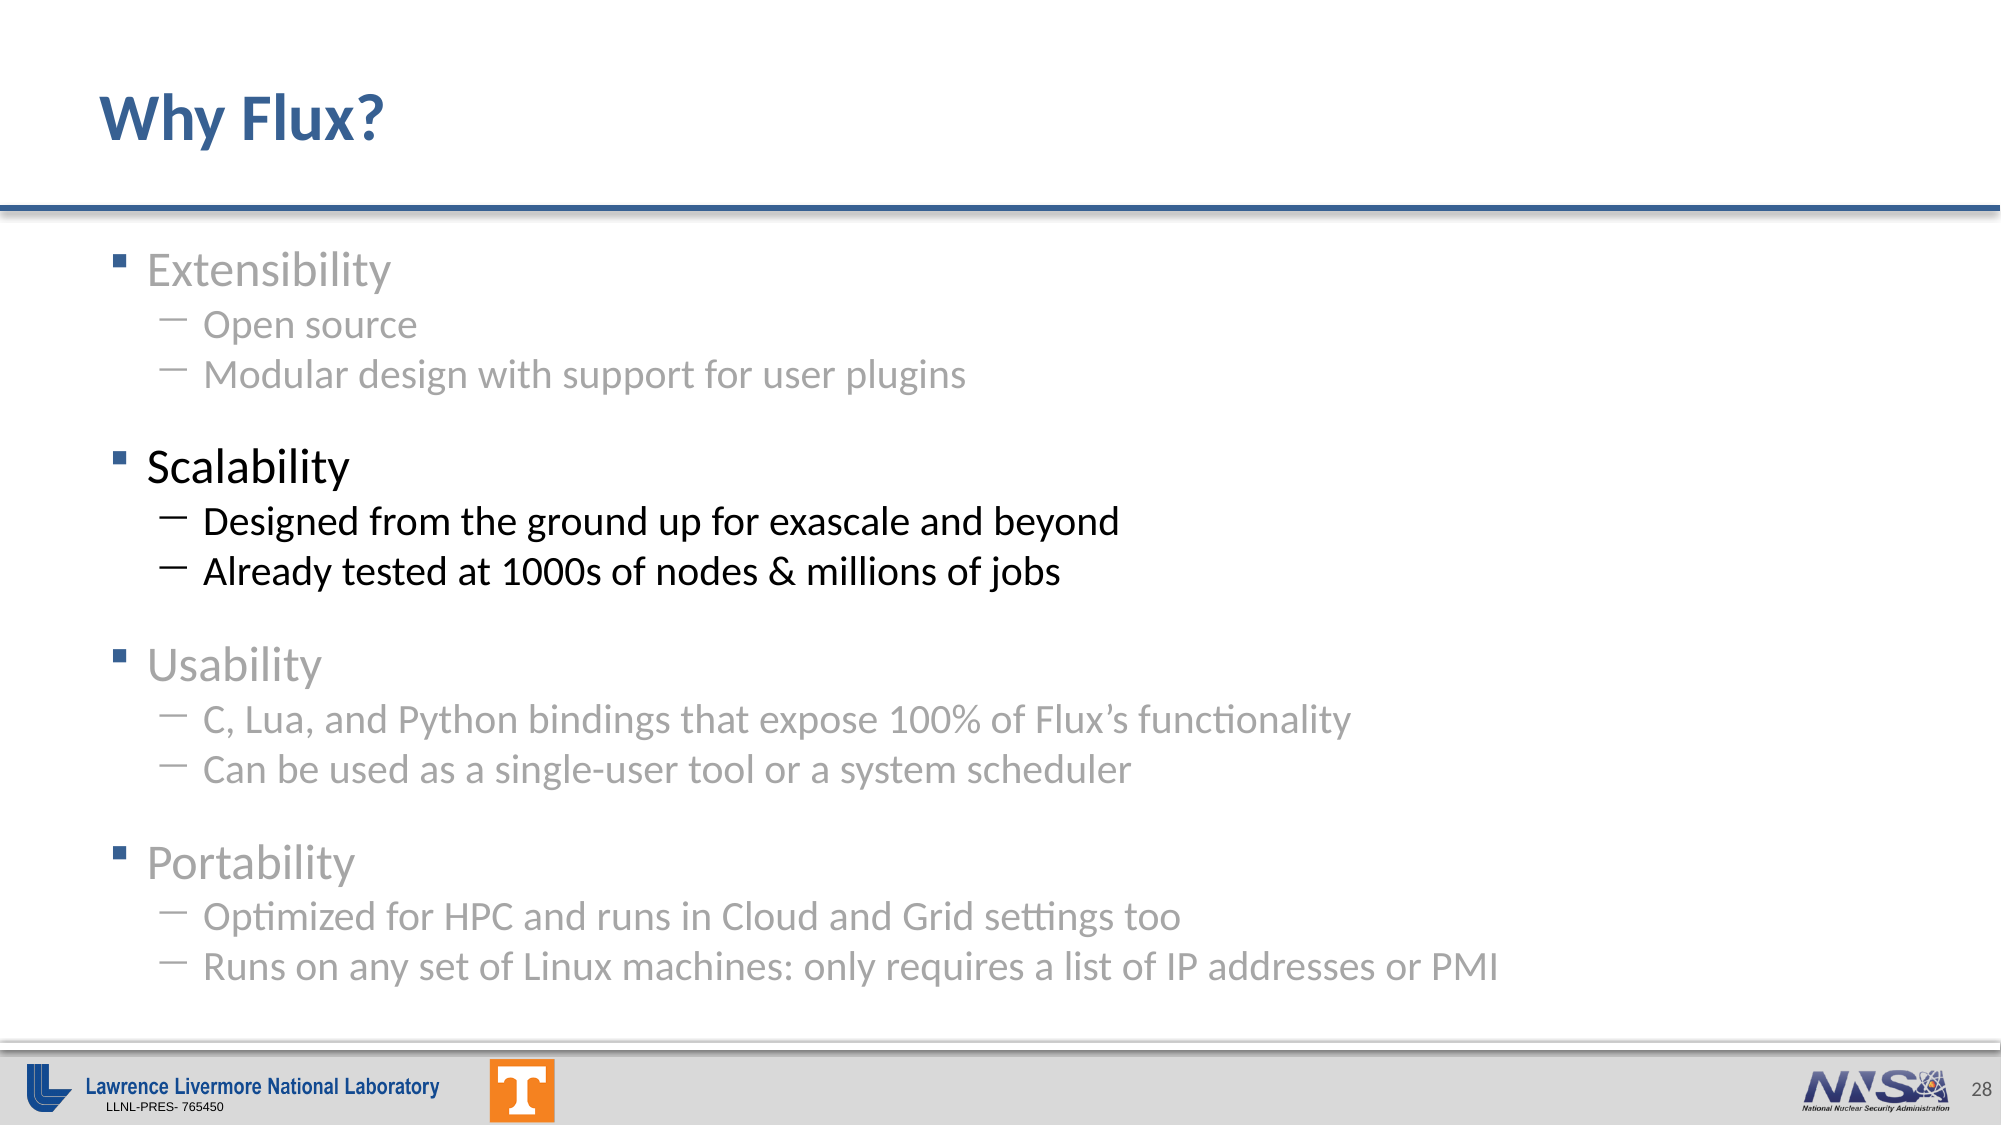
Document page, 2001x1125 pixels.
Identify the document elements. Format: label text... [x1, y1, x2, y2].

picture [1795, 1057, 1956, 1119]
picture [27, 1049, 566, 1125]
title Why Flux? [99, 36, 1725, 202]
list Extensibility Open source Modular design with support for user plugins Scalability Designed from the ground up for exascale and beyond Already tested at 1000s of nodes & millions of jobs Usability C, Lua, and Python bindings that expose 100% of Flux’s functionality Can be used as a single-user tool or a system scheduler Portability Optimized for HPC and runs in Cloud and Grid settings too Runs on any set of Linux machines: only requires a list of IP addresses or PMI [99, 236, 1900, 1042]
